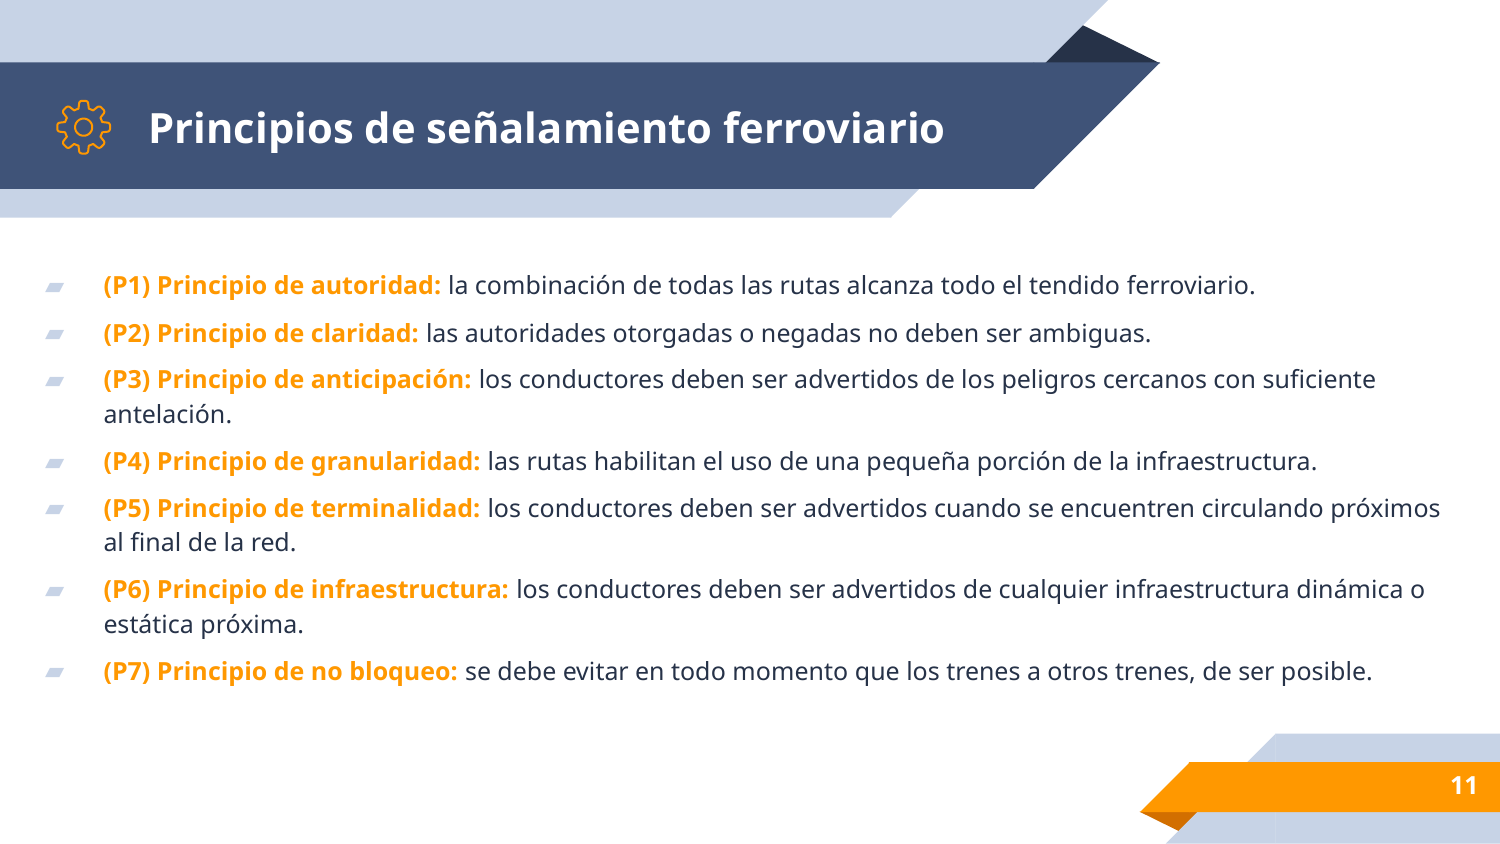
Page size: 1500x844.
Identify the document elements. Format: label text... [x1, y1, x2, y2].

slide_number 11 [1249, 760, 1494, 813]
title Principios de señalamiento ferroviario [133, 64, 1035, 190]
text_box (P1) Principio de autoridad: la combinación de todas las rutas alcanza todo el tendido ferroviario. (P2) Principio de claridad: las autoridades otorgadas o negadas no deben ser ambiguas. (P3) Principio de anticipación: los conductores deben ser advertidos de los peligros cercanos con suficiente antelación. (P4) Principio de granularidad: las rutas habilitan el uso de una pequeña porción de la infraestructura. (P5) Principio de terminalidad: los conductores deben ser advertidos cuando se encuentren circulando próximos al final de la red. (P6) Principio de infraestructura: los conductores deben ser advertidos de cualquier infraestructura dinámica o estática próxima. (P7) Principio de no bloqueo: se debe evitar en todo momento que los trenes a otros trenes, de ser posible. [13, 217, 1477, 734]
